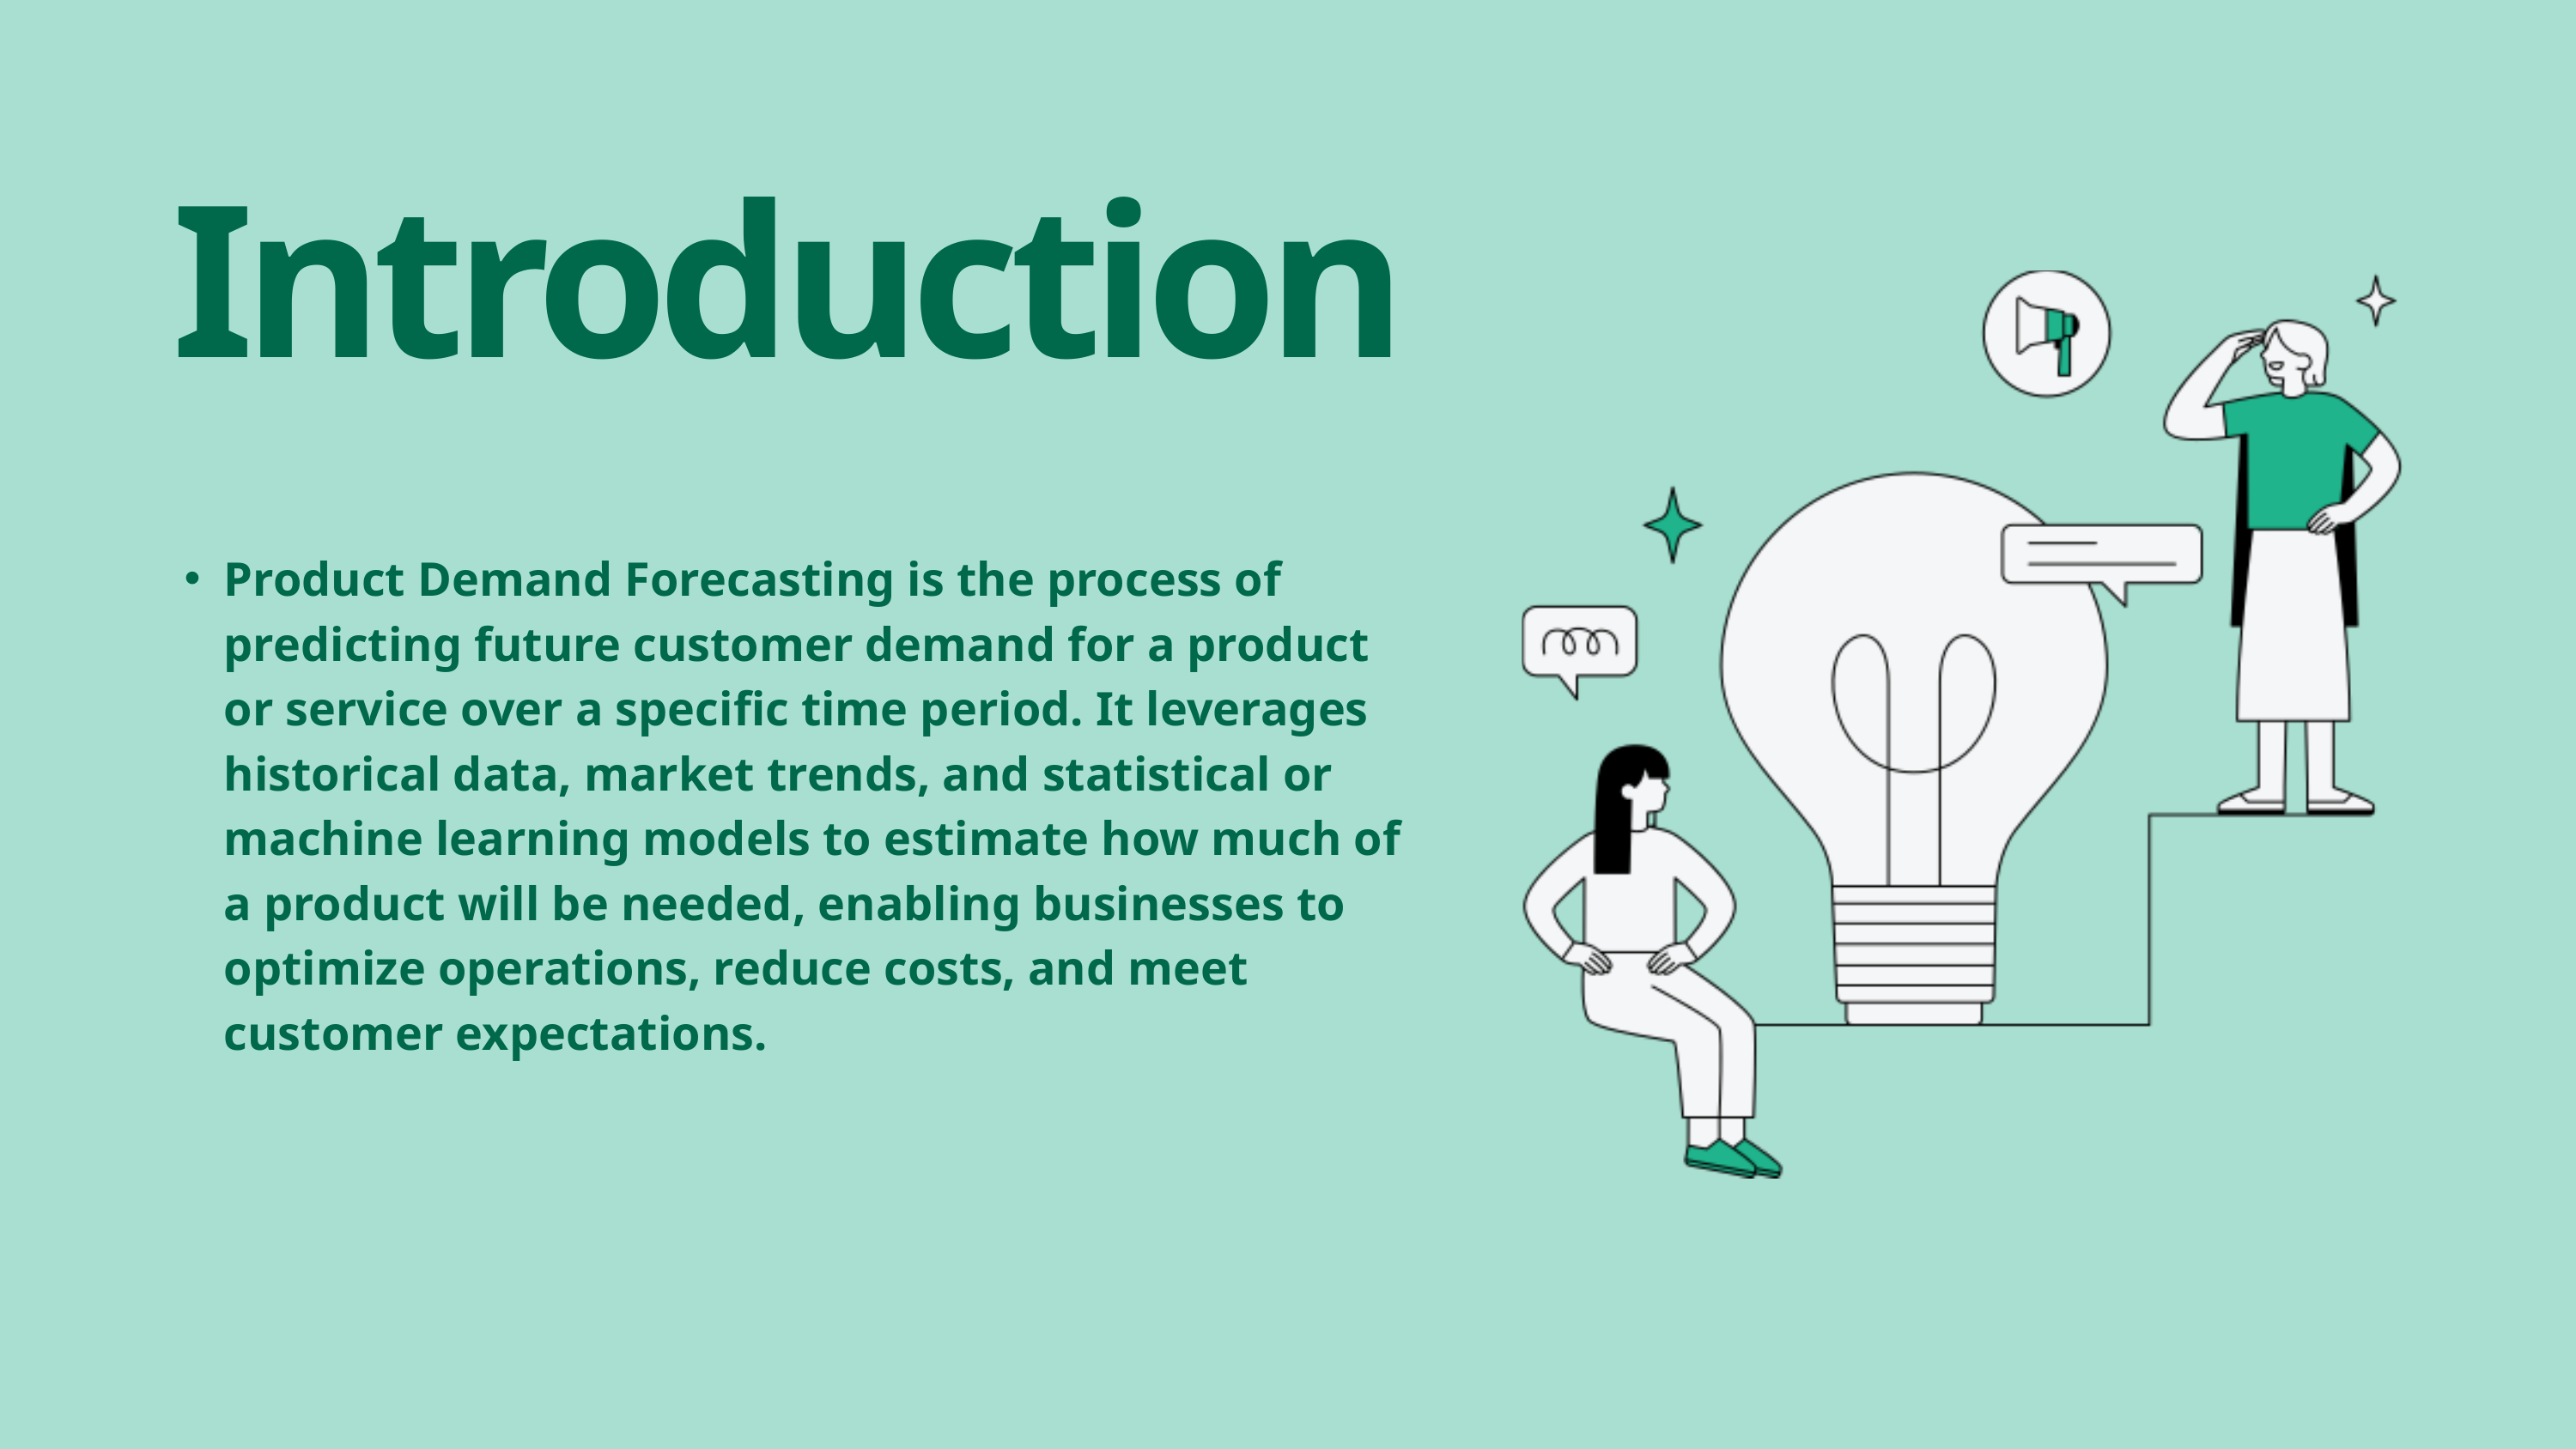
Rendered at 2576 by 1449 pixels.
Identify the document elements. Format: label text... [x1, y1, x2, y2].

text_box [1522, 270, 2406, 1179]
text_box Product Demand Forecasting is the process of predicting future customer demand for a product or service over a specific time period. It leverages historical data, market trends, and statistical or machine learning models to estimate how much of a product will be needed, enabling businesses to optimize operations, reduce costs, and meet customer expectations. [144, 540, 1412, 1060]
text_box Introduction [171, 209, 1485, 401]
